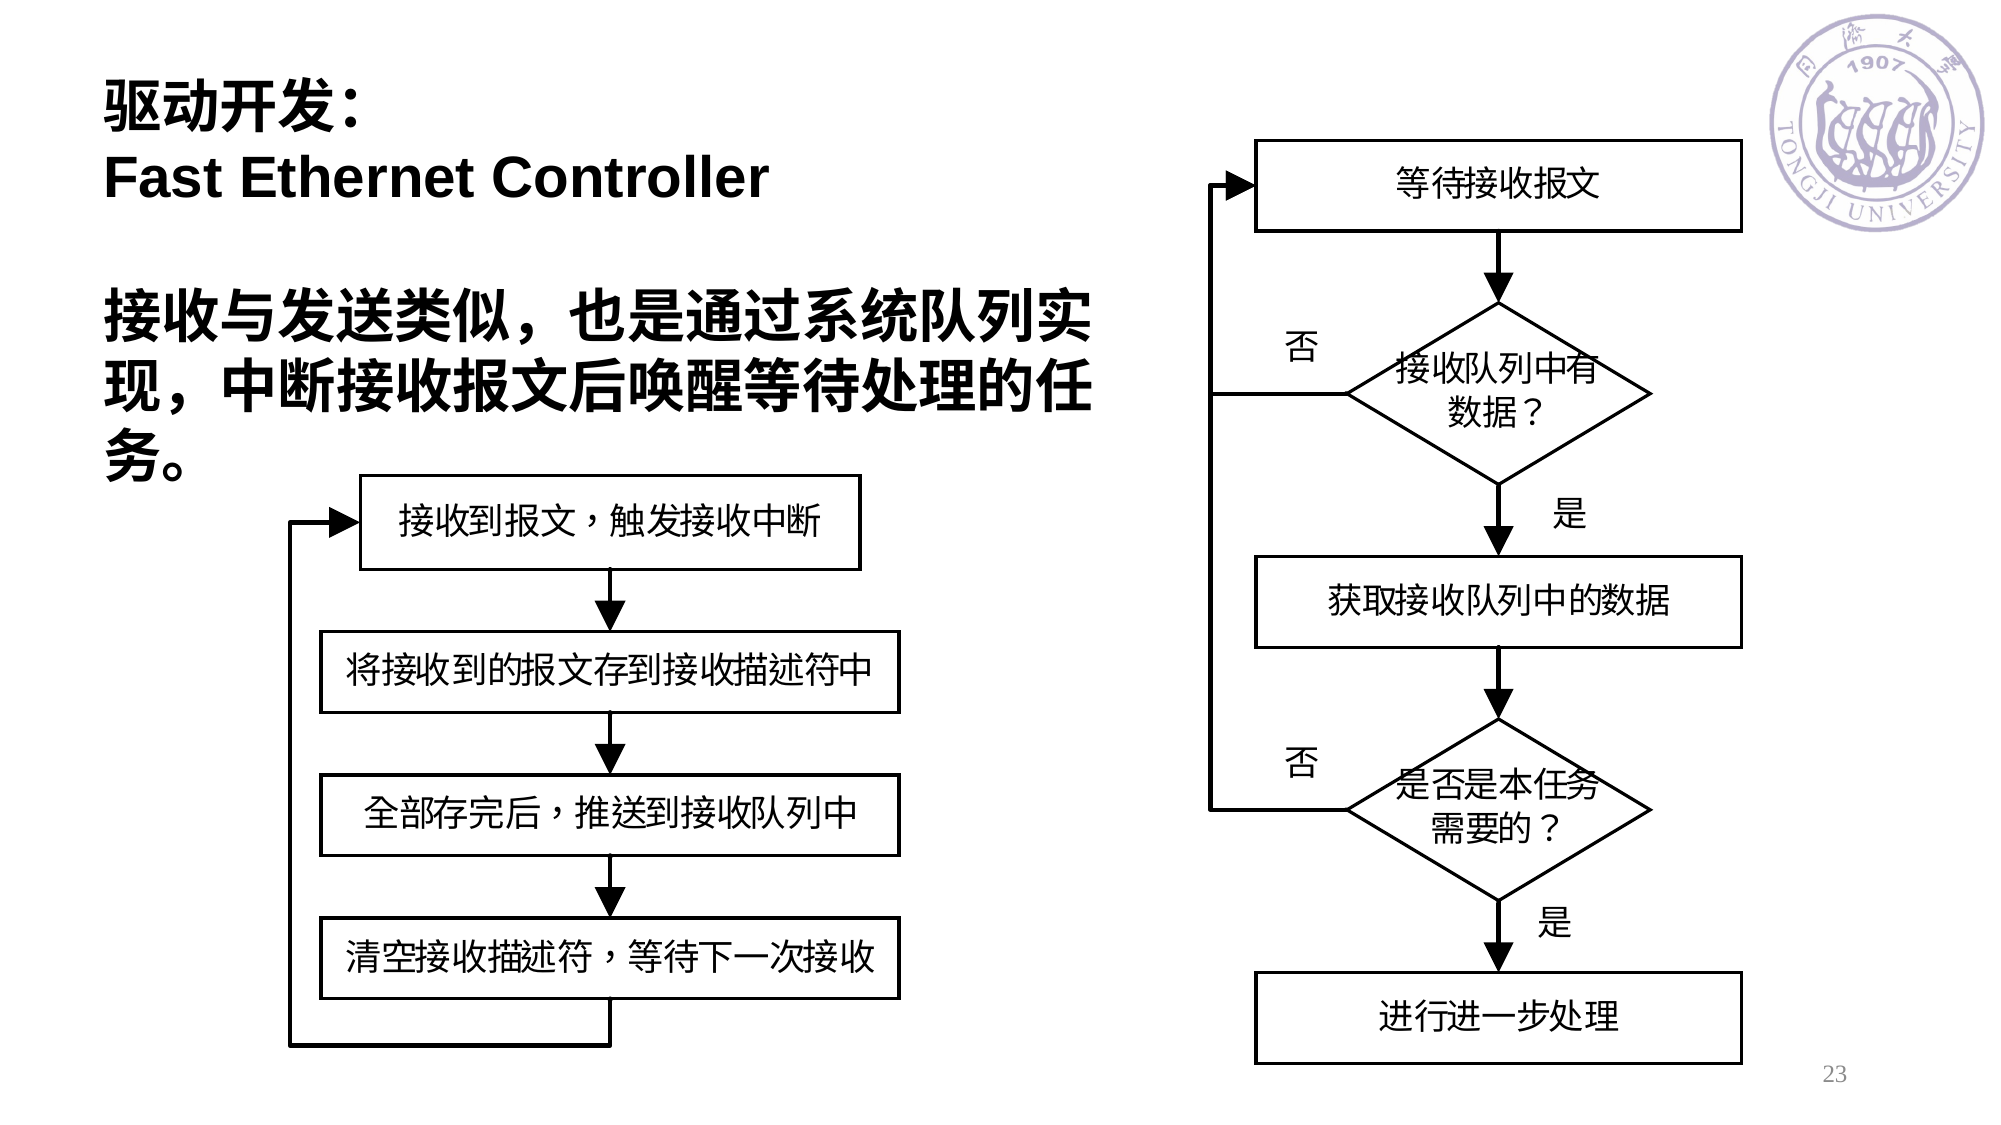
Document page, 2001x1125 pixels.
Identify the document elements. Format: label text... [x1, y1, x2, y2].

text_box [1120, 132, 1747, 1068]
text_box 驱动开发： Fast Ethernet Controller 接收与发送类似，也是通过系统队列实现，中断接收报文后唤醒等待处理的任务。 [66, 39, 1154, 519]
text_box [196, 467, 901, 1079]
slide_number 23 [1412, 1042, 1863, 1103]
